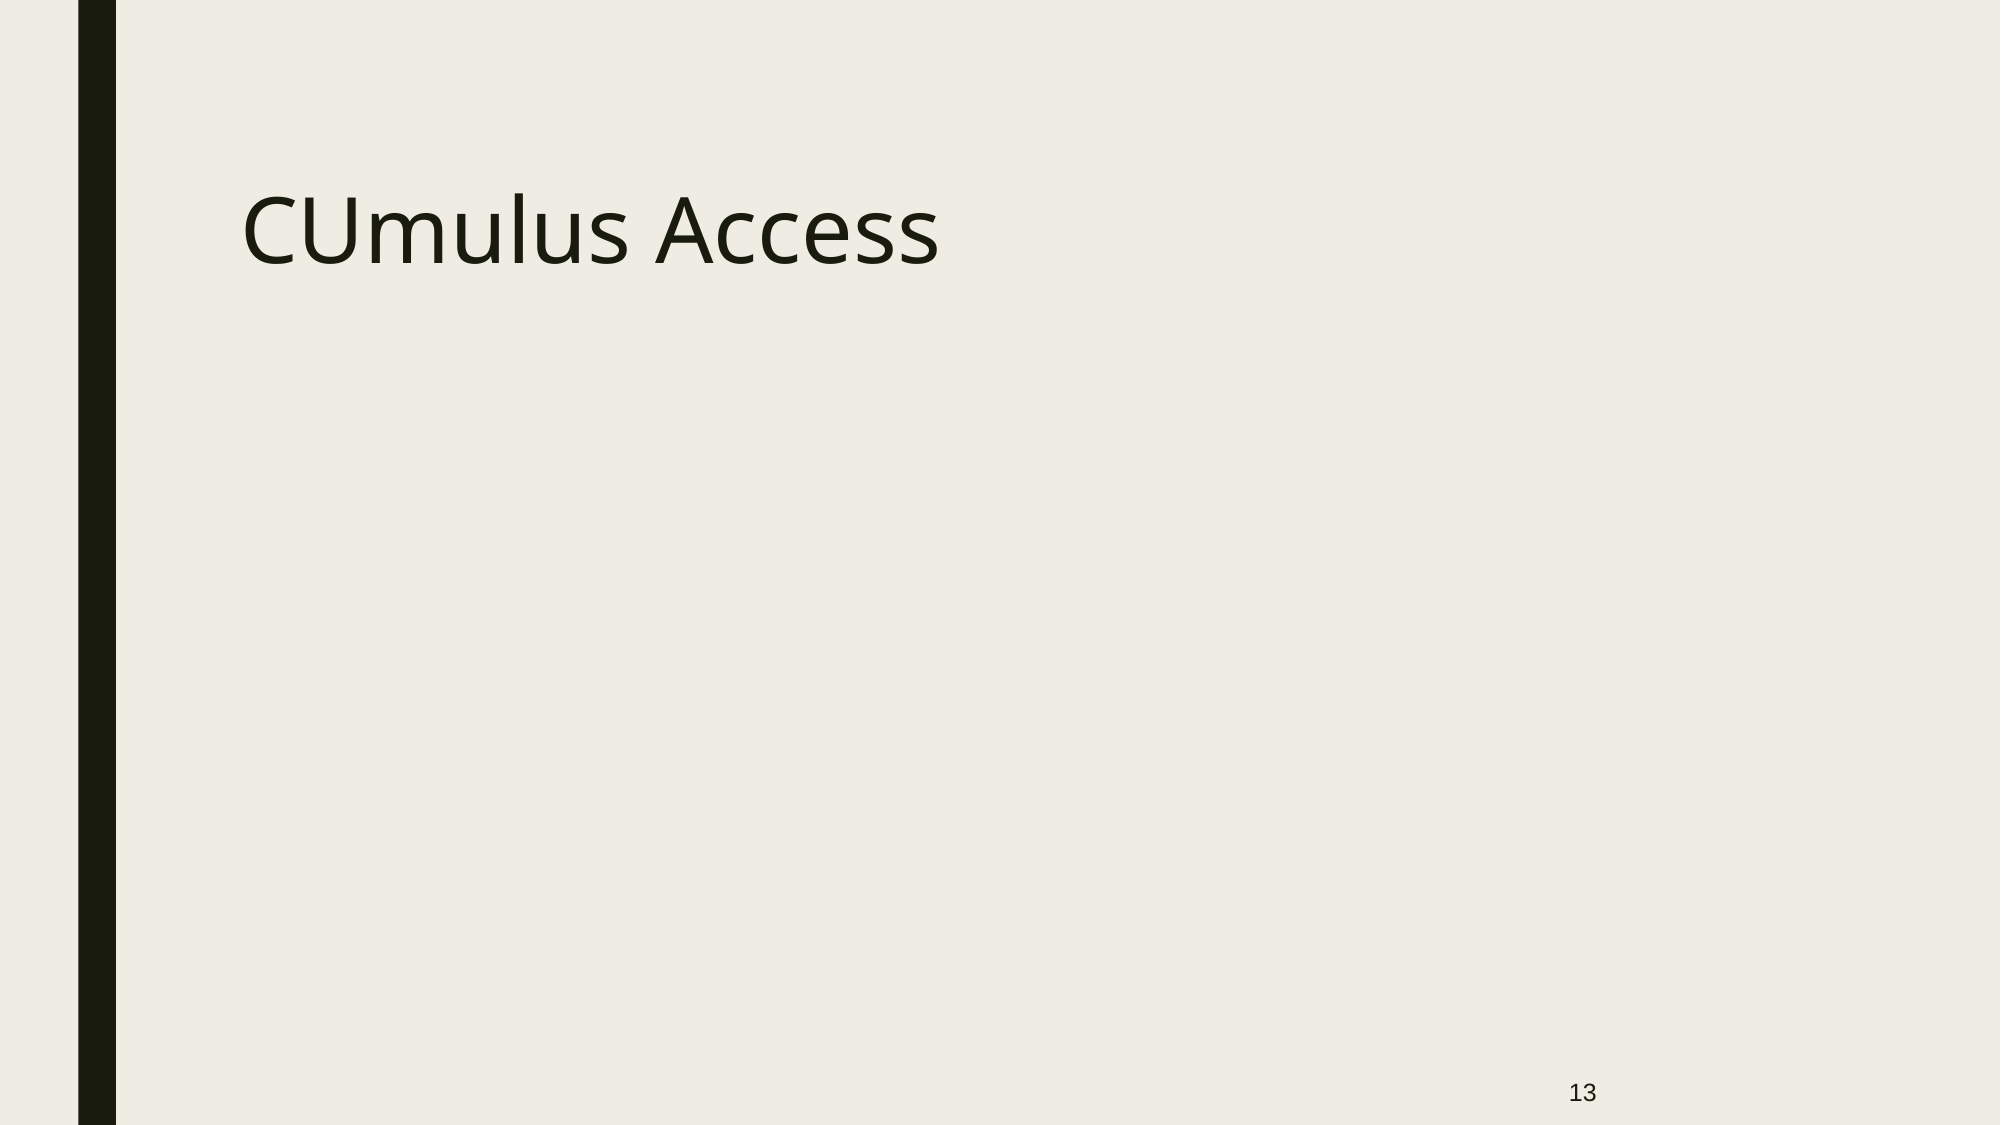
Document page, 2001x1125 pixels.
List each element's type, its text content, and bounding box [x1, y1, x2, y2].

slide_number 13 [1553, 1058, 1816, 1125]
title CUmulus Access [225, 112, 1800, 357]
